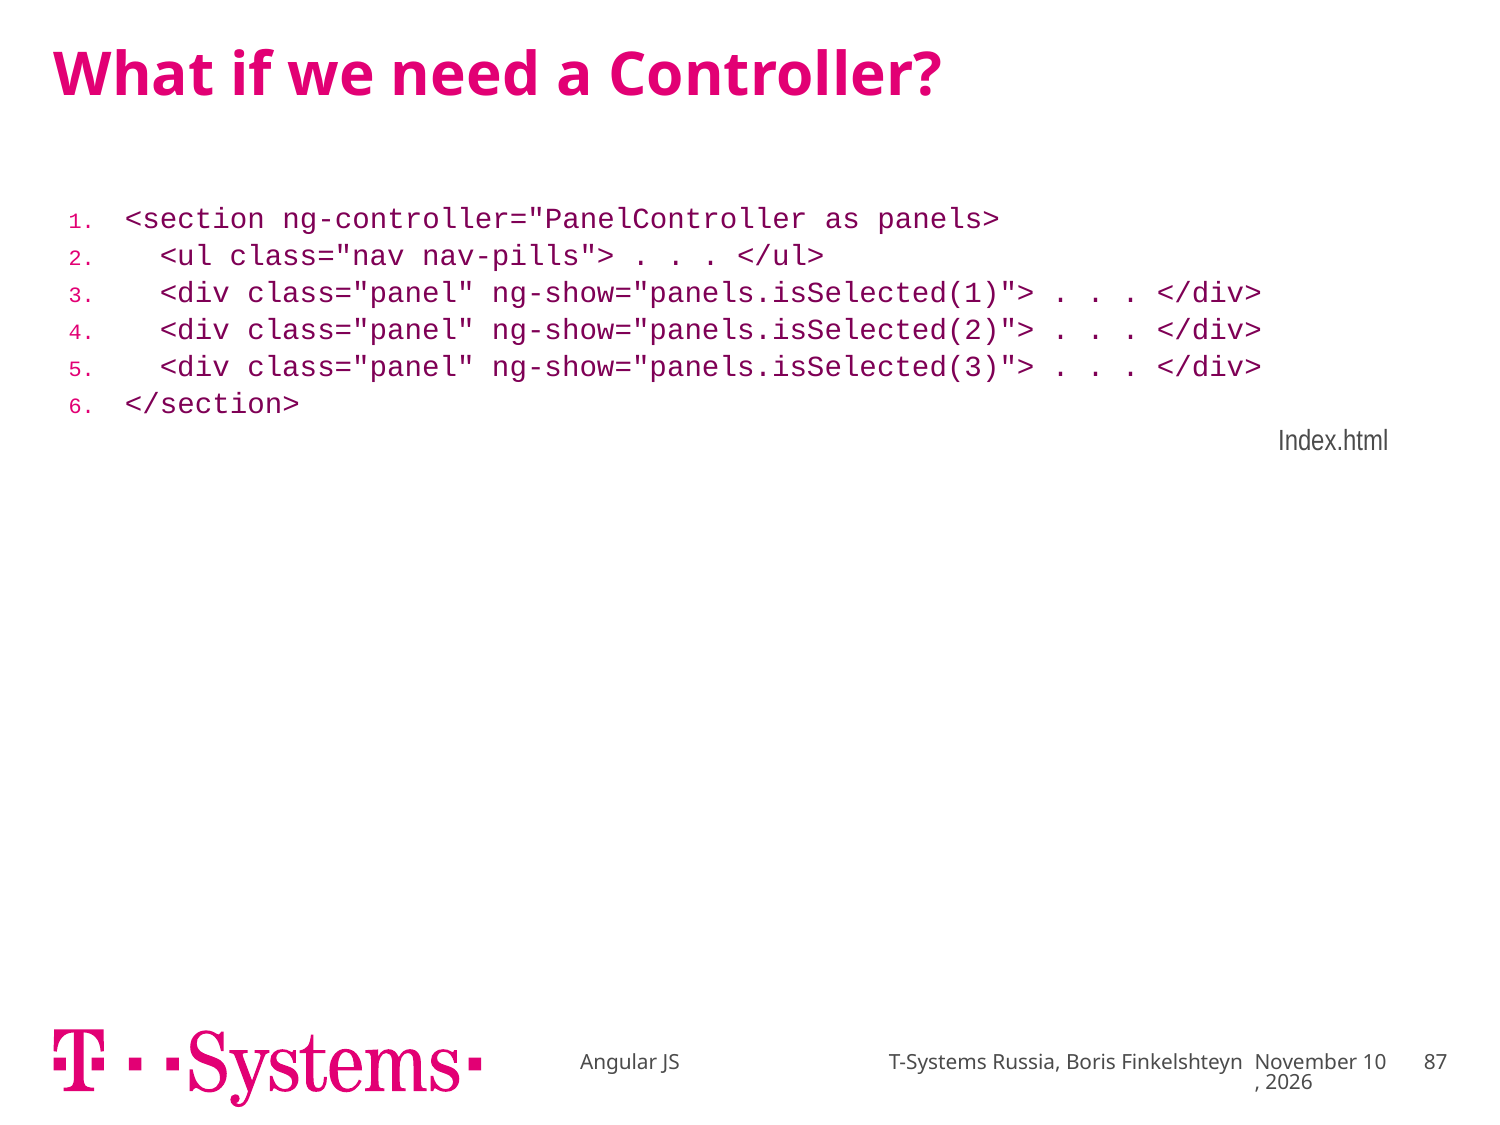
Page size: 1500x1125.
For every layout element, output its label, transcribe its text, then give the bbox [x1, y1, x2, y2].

slide_number 87 [1399, 1038, 1448, 1087]
title What if we need a Controller? [53, 43, 1447, 132]
footer Angular JS T-Systems Russia, Boris Finkelshteyn [567, 1038, 1244, 1087]
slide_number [1254, 1038, 1389, 1087]
table_header <section ng-controller="PanelController as panels> <ul class="nav nav-pills"> . . . </ul> <div class="panel" ng-show="panels.isSelected(1)"> . . . </div> <div class="panel" ng-show="panels.isSelected(2)"> . . . </div> <div class="panel" ng-show="panels.isSelected(3)"> . . . </div> </section> Index.html [54, 197, 1404, 464]
